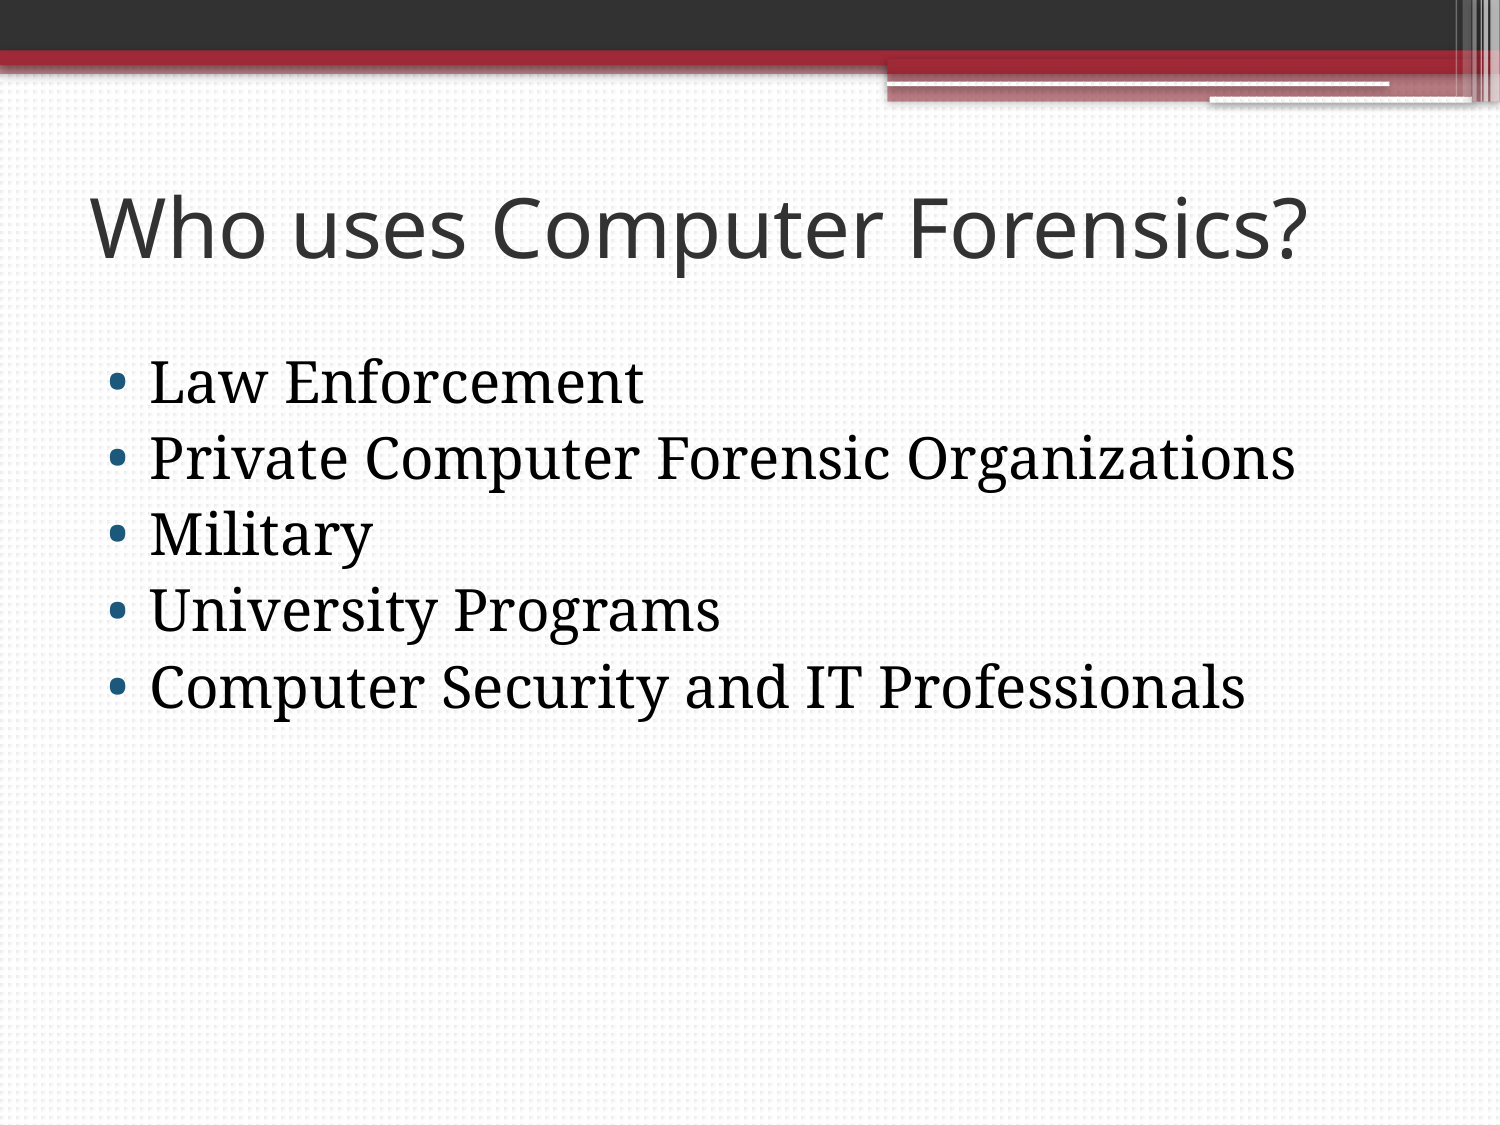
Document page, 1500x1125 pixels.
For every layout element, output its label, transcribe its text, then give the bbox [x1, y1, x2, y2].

list Law Enforcement Private Computer Forensic Organizations Military University Programs Computer Security and IT Professionals [75, 337, 1425, 1047]
title Who uses Computer Forensics? [75, 137, 1425, 313]
